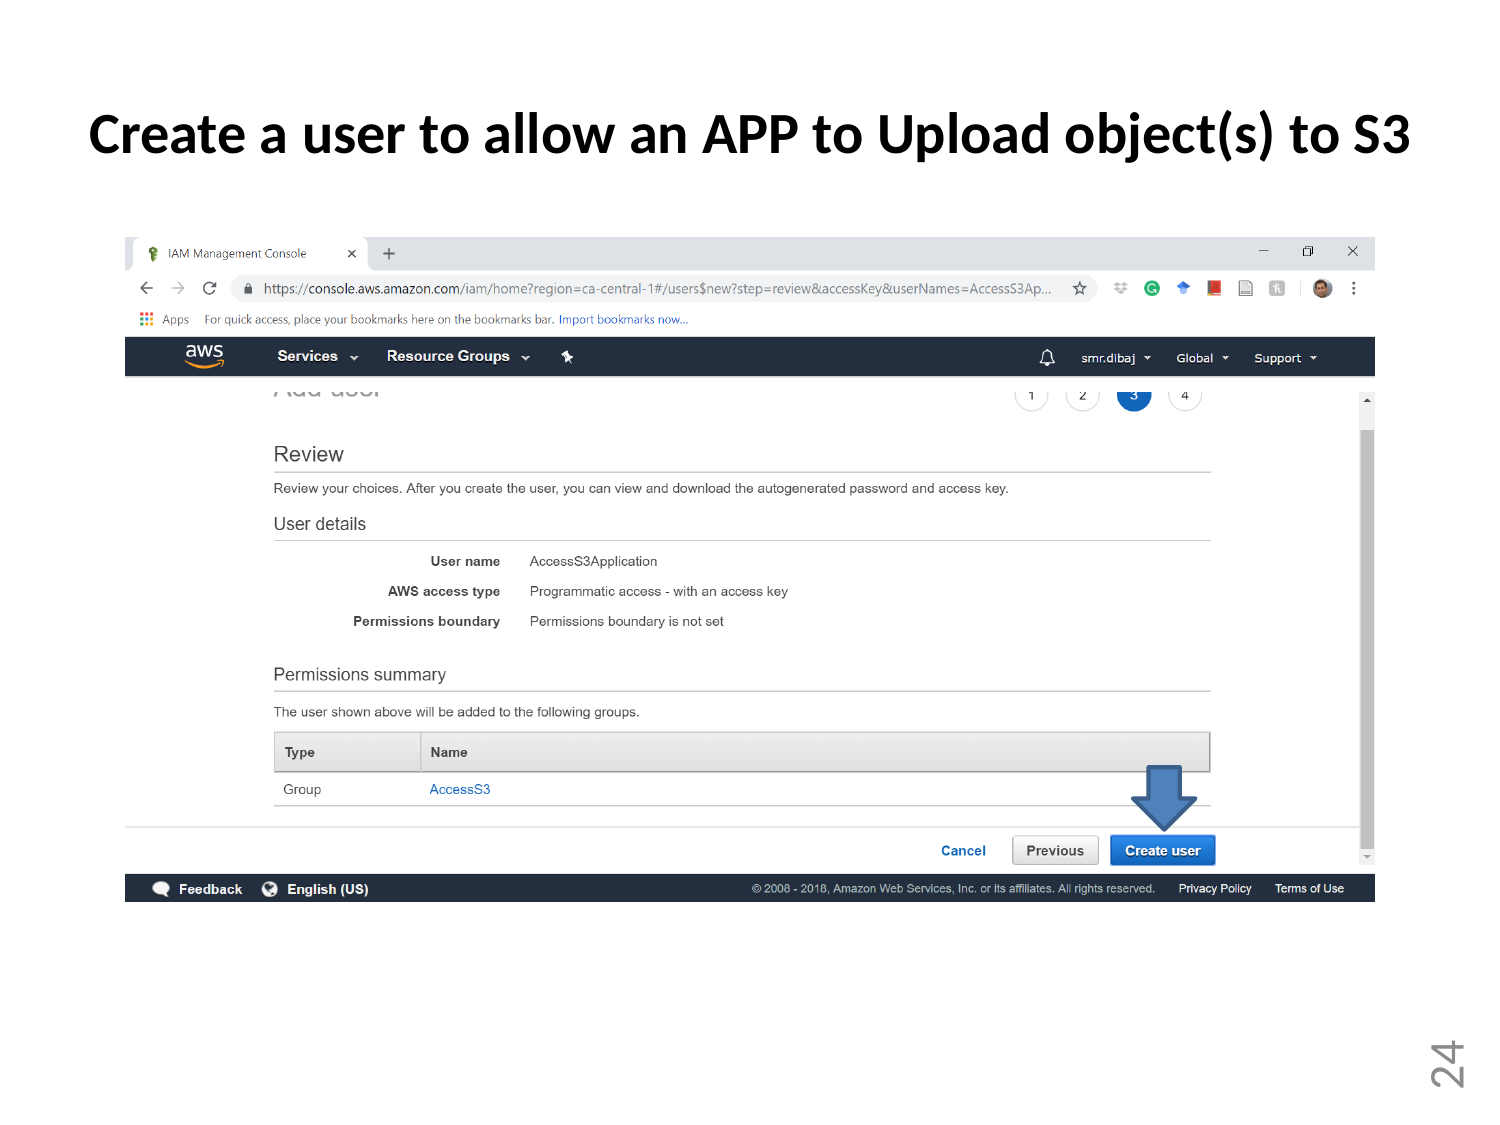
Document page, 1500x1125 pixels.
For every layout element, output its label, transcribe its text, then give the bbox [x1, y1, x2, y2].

picture [124, 237, 1376, 902]
text_box Create a user to allow an APP to Upload object(s) to S3 [74, 87, 1438, 173]
slide_number 24 [1412, 1025, 1475, 1125]
